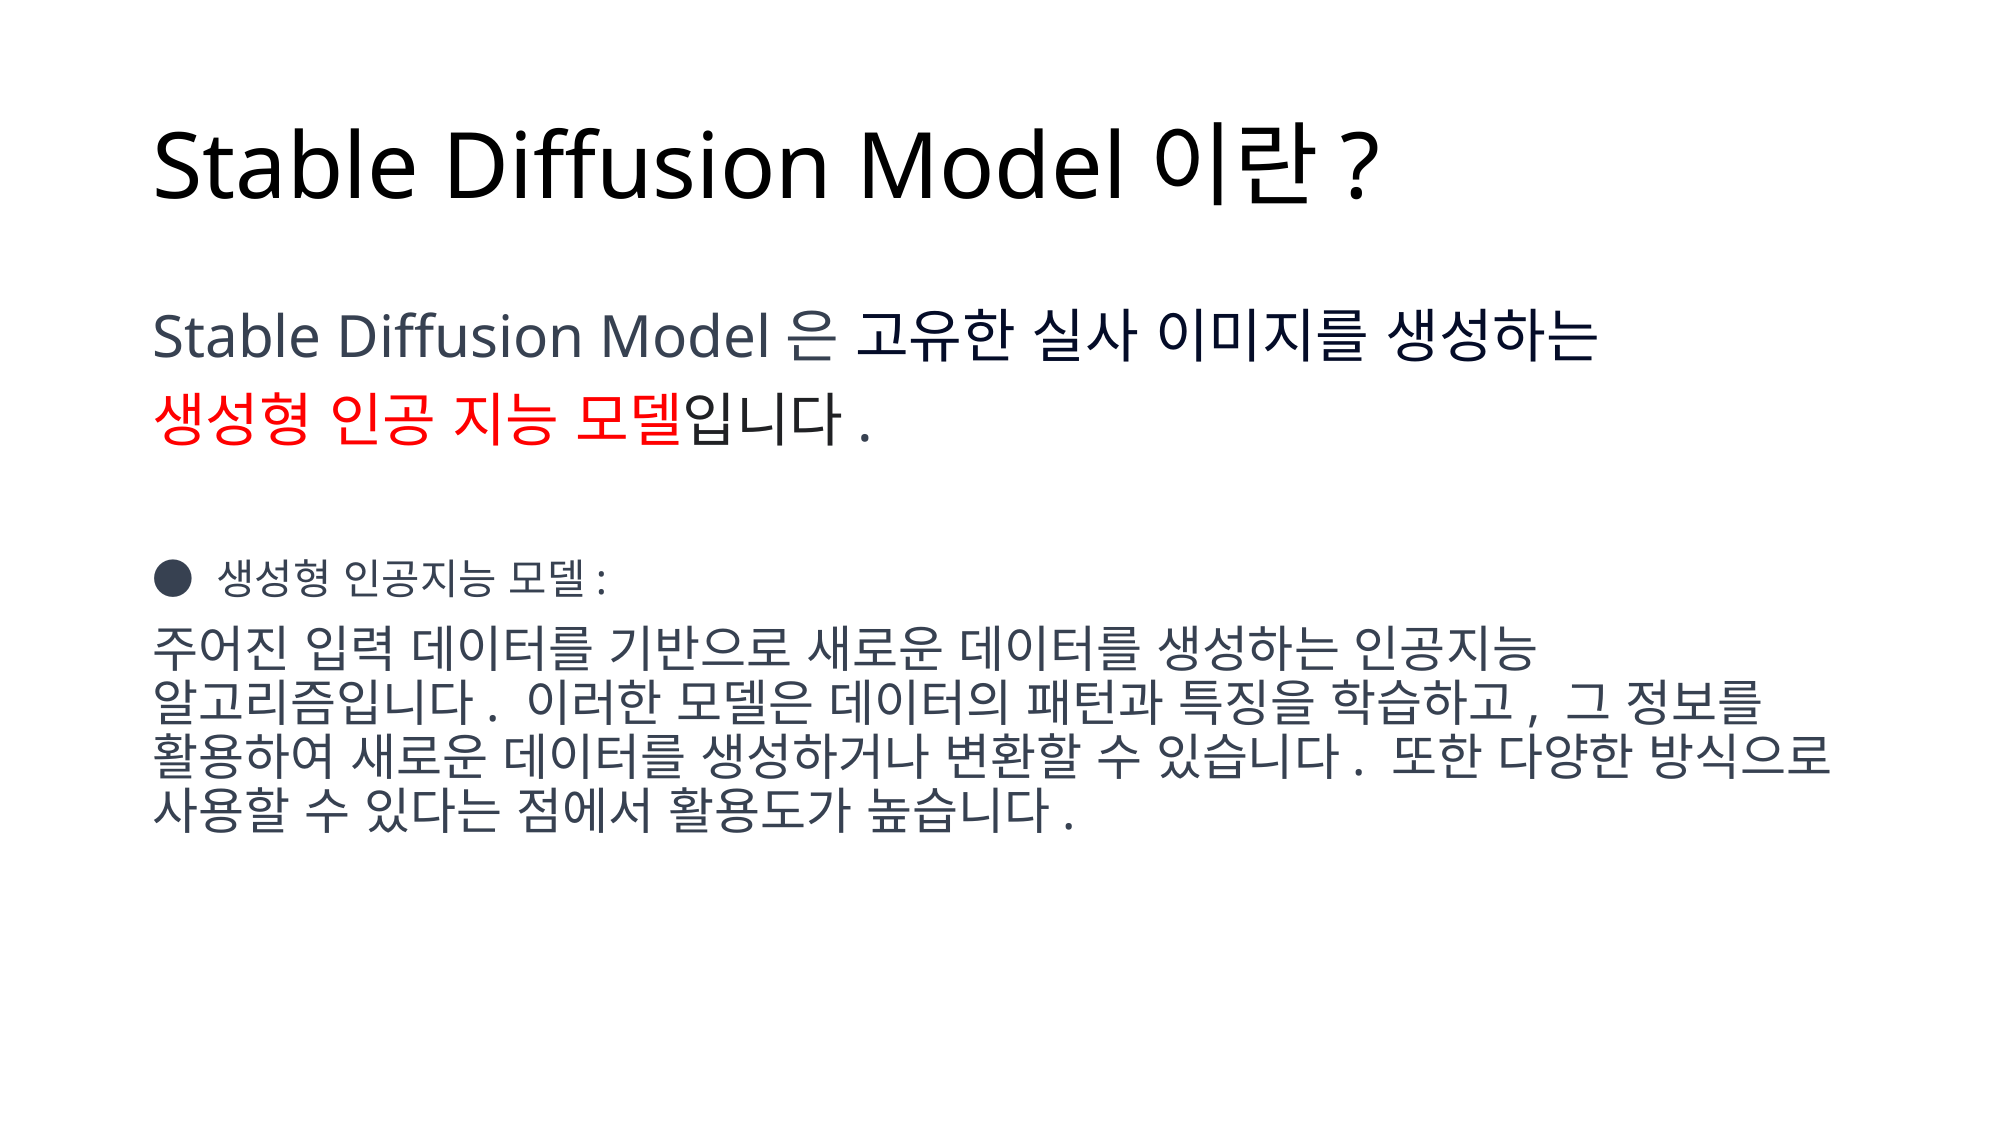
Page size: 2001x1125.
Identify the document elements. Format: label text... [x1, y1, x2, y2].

list Stable Diffusion Model은 고유한 실사 이미지를 생성하는 생성형 인공 지능 모델입니다. ● 생성형 인공지능 모델: 주어진 입력 데이터를 기반으로 새로운 데이터를 생성하는 인공지능 알고리즘입니다. 이러한 모델은 데이터의 패턴과 특징을 학습하고, 그 정보를 활용하여 새로운 데이터를 생성하거나 변환할 수 있습니다. 또한 다양한 방식으로 사용할 수 있다는 점에서 활용도가 높습니다. [137, 299, 1863, 1014]
title Stable Diffusion Model이란? [137, 59, 1863, 278]
